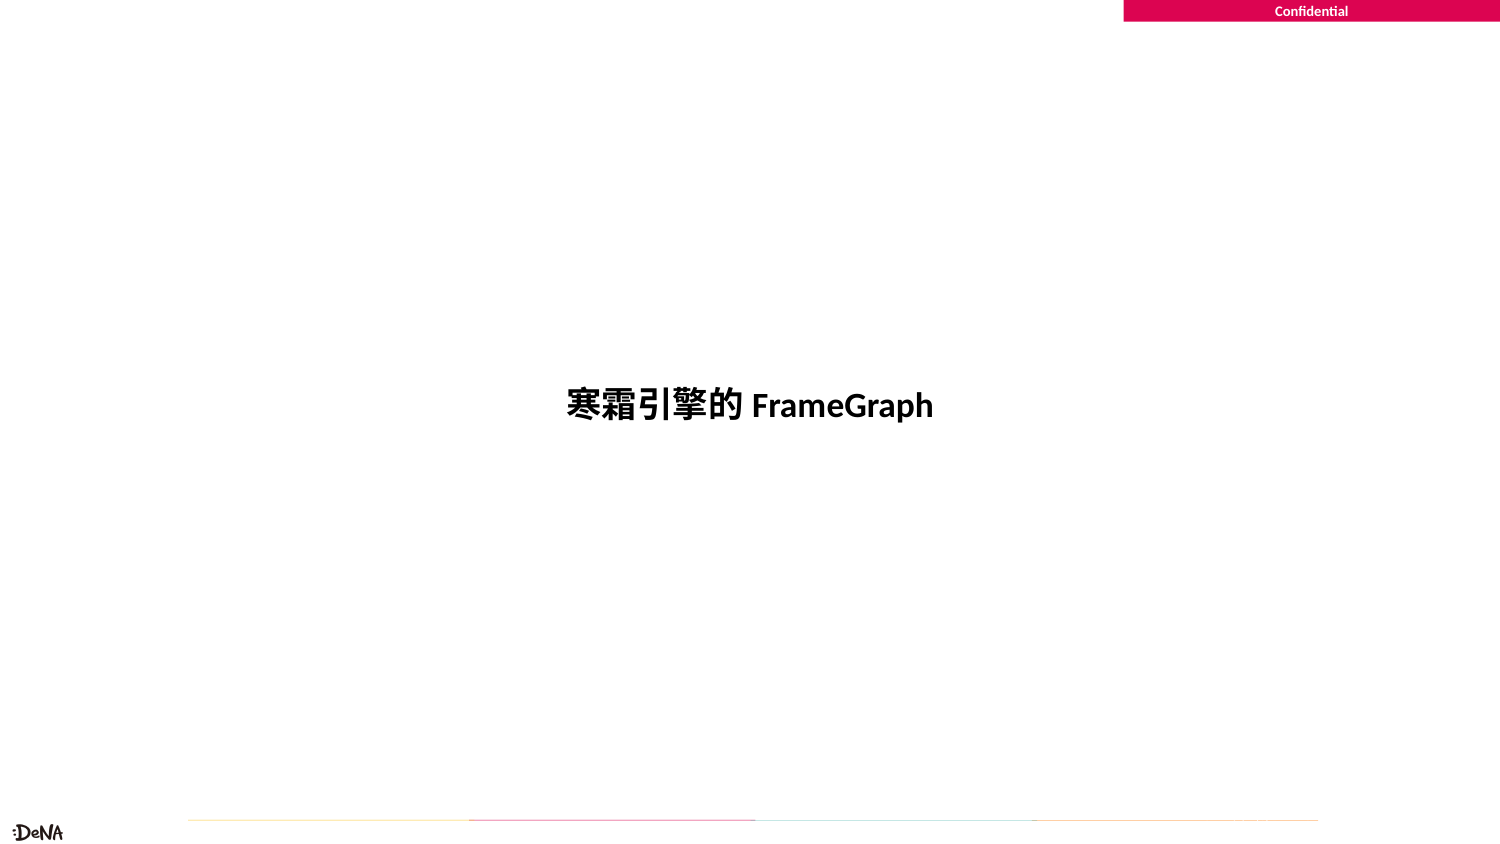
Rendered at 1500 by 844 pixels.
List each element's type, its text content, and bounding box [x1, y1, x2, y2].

picture [12, 824, 63, 841]
title 寒霜引擎的FrameGraph [114, 337, 1386, 458]
